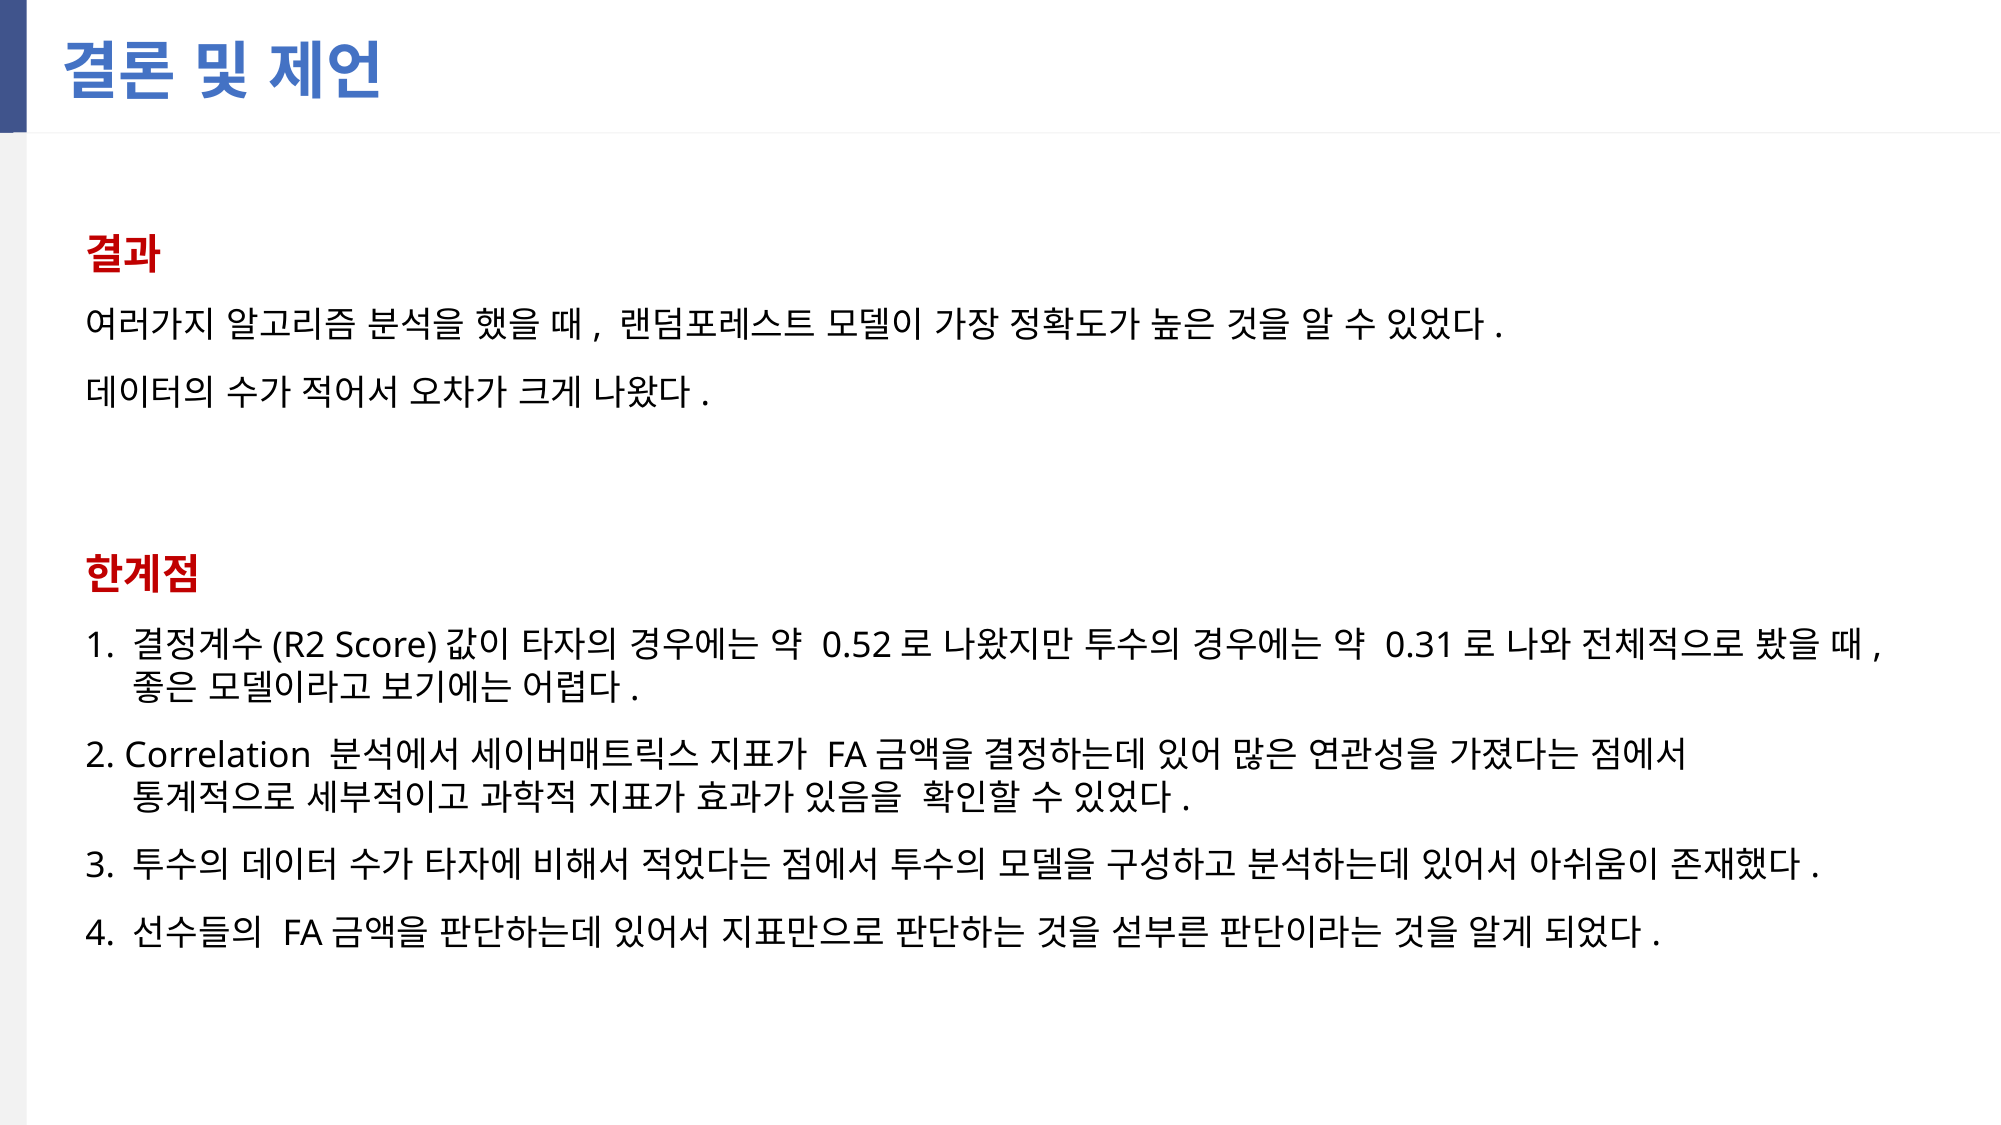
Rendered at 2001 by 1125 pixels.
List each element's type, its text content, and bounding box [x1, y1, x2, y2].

text_box 한계점 1. 결정계수(R2 Score)값이 타자의 경우에는 약 0.52로 나왔지만 투수의 경우에는 약 0.31로 나와 전체적으로 봤을 때, 1. 좋은 모델이라고 보기에는 어렵다. 2. Correlation 분석에서 세이버매트릭스 지표가 FA금액을 결정하는데 있어 많은 연관성을 가졌다는 점에서 1. 통계적으로 세부적이고 과학적 지표가 효과가 있음을 확인할 수 있었다. 3. 투수의 데이터 수가 타자에 비해서 적었다는 점에서 투수의 모델을 구성하고 분석하는데 있어서 아쉬움이 존재했다. 4. 선수들의 FA금액을 판단하는데 있어서 지표만으로 판단하는 것을 섣부른 판단이라는 것을 알게 되었다. [70, 539, 1955, 960]
text_box 결과 여러가지 알고리즘 분석을 했을 때, 랜덤포레스트 모델이 가장 정확도가 높은 것을 알 수 있었다. 데이터의 수가 적어서 오차가 크게 나왔다. [70, 219, 1774, 420]
text_box 결론 및 제언 [61, 38, 856, 114]
